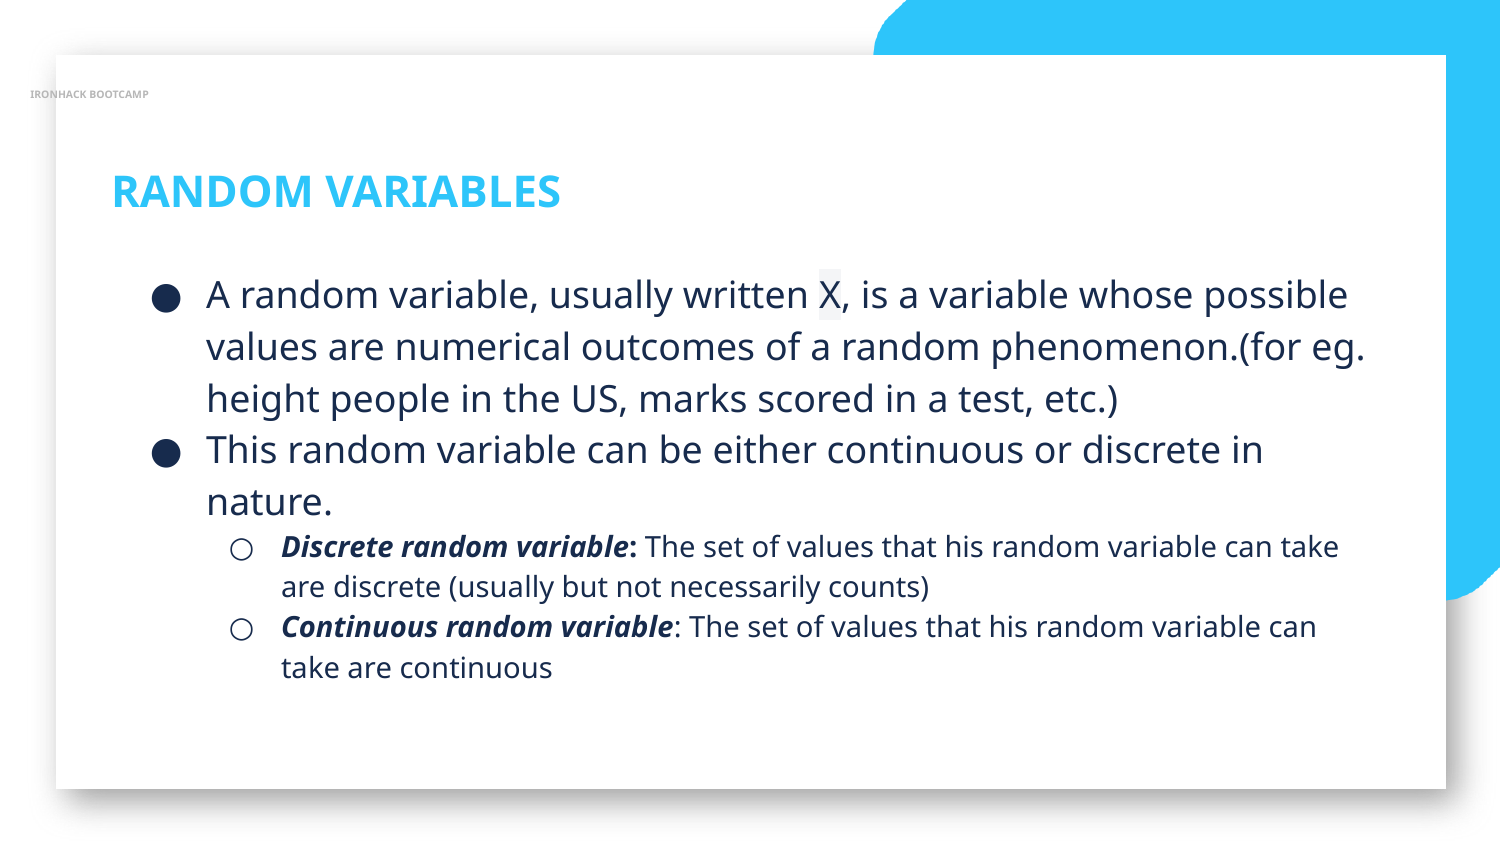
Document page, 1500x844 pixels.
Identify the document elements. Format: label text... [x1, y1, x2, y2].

text_box A random variable, usually written X, is a variable whose possible values are numerical outcomes of a random phenomenon.(for eg. height people in the US, marks scored in a test, etc.) This random variable can be either continuous or discrete in nature. Discrete random variable: The set of values that his random variable can take are discrete (usually but not necessarily counts) Continuous random variable: The set of values that his random variable can take are continuous [115, 249, 1389, 733]
text_box IRONHACK BOOTCAMP [15, 71, 354, 108]
text_box RANDOM VARIABLES [96, 149, 1417, 266]
picture [0, 0, 1500, 844]
